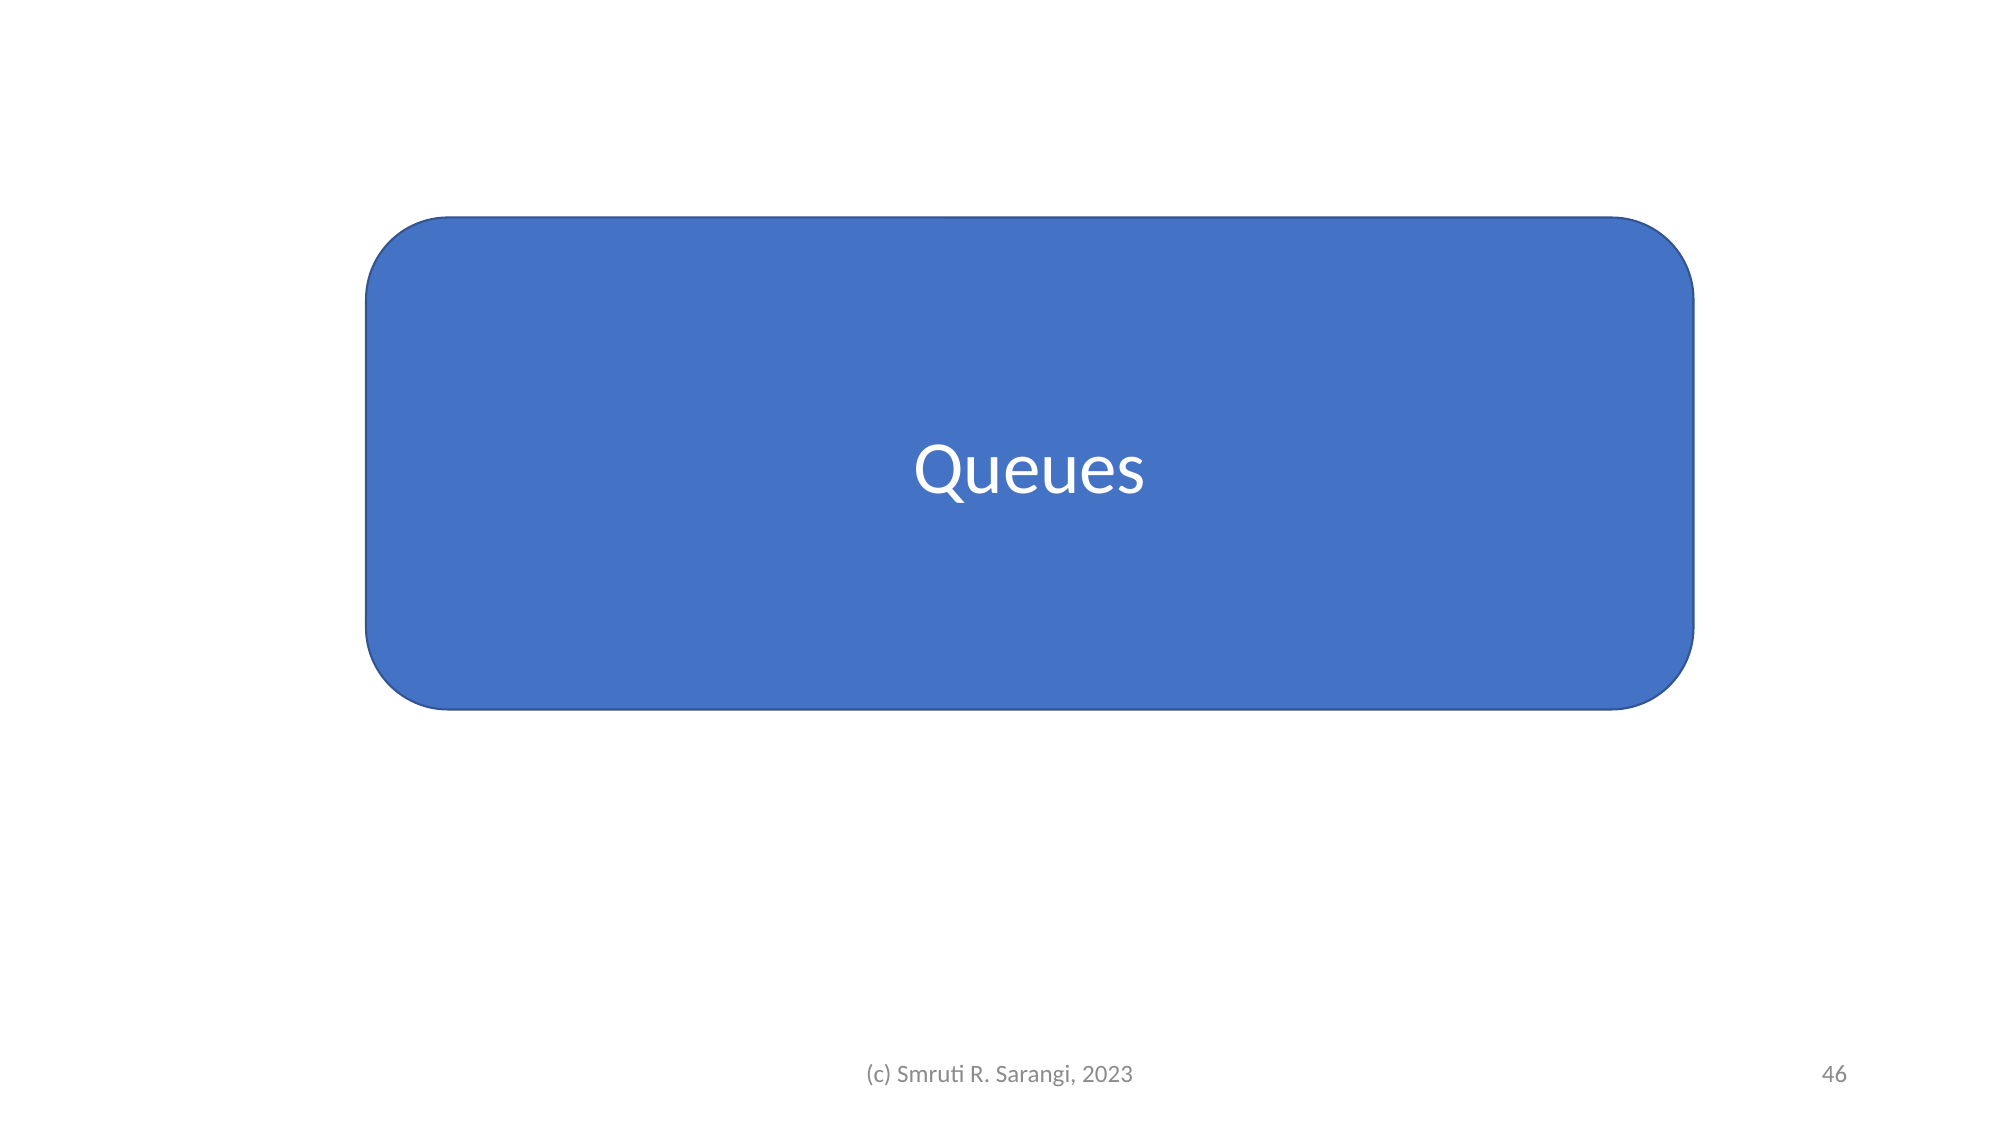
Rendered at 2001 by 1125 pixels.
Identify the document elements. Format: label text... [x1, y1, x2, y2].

slide_number 46 [1412, 1042, 1863, 1103]
footer (c) Smruti R. Sarangi, 2023 [662, 1042, 1338, 1103]
text_box Queues [364, 216, 1695, 711]
